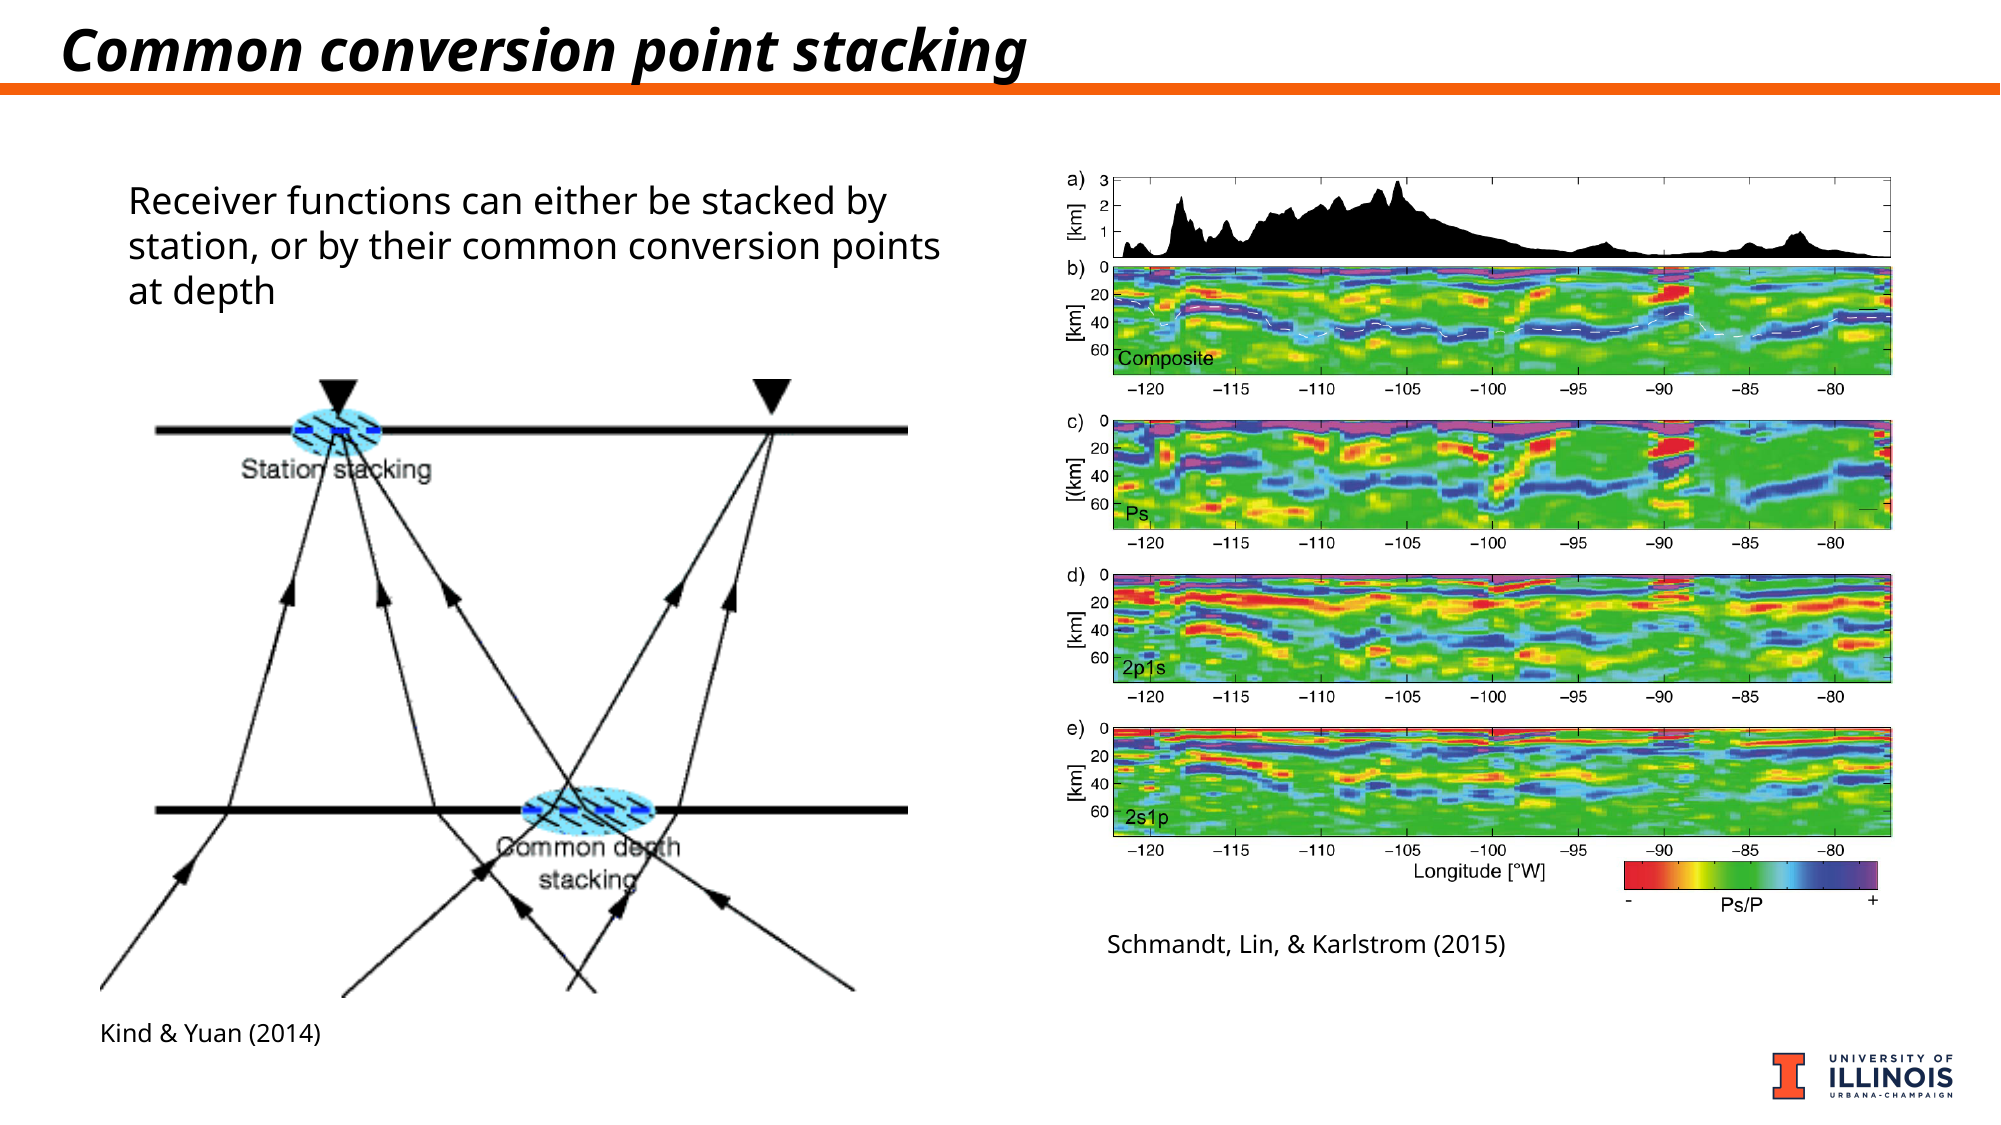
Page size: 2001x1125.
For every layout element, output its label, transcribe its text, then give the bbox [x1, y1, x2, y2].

text_box Kind & Yuan (2014) [85, 1010, 504, 1055]
picture [100, 379, 908, 998]
title Common conversion point stacking [45, 0, 1771, 112]
text_box Schmandt, Lin, & Karlstrom (2015) [1092, 927, 1675, 966]
picture [1747, 1030, 1978, 1125]
picture [1023, 151, 1936, 927]
text_box Receiver functions can either be stacked by station, or by their common conversion points at depth [113, 169, 977, 320]
